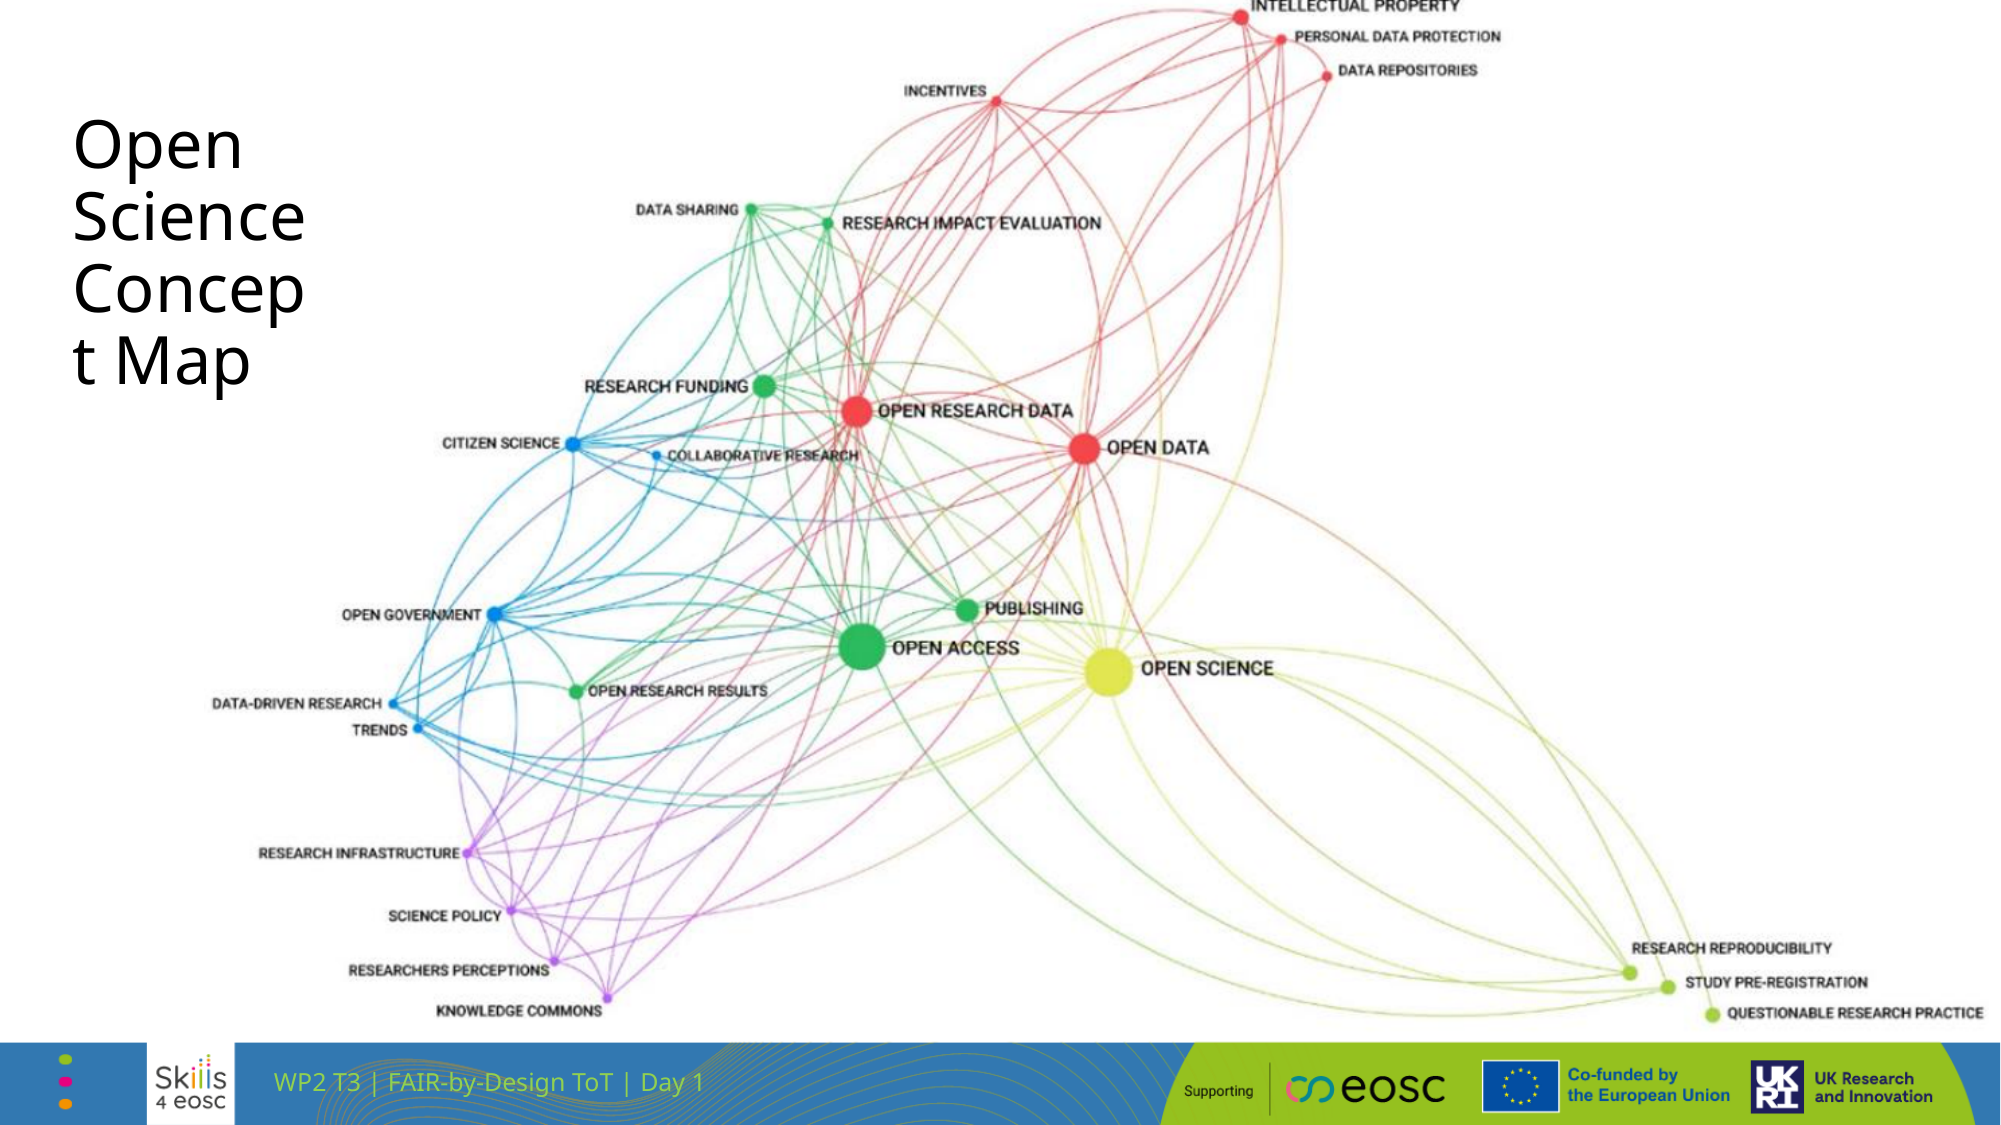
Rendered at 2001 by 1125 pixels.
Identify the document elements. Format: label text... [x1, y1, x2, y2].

footer WP2 T3 | FAIR-by-Design ToT | Day 1 [258, 1052, 1140, 1112]
title Open Science Concept Map [57, 0, 199, 407]
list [204, 0, 1989, 1033]
picture [0, 0, 2001, 1125]
